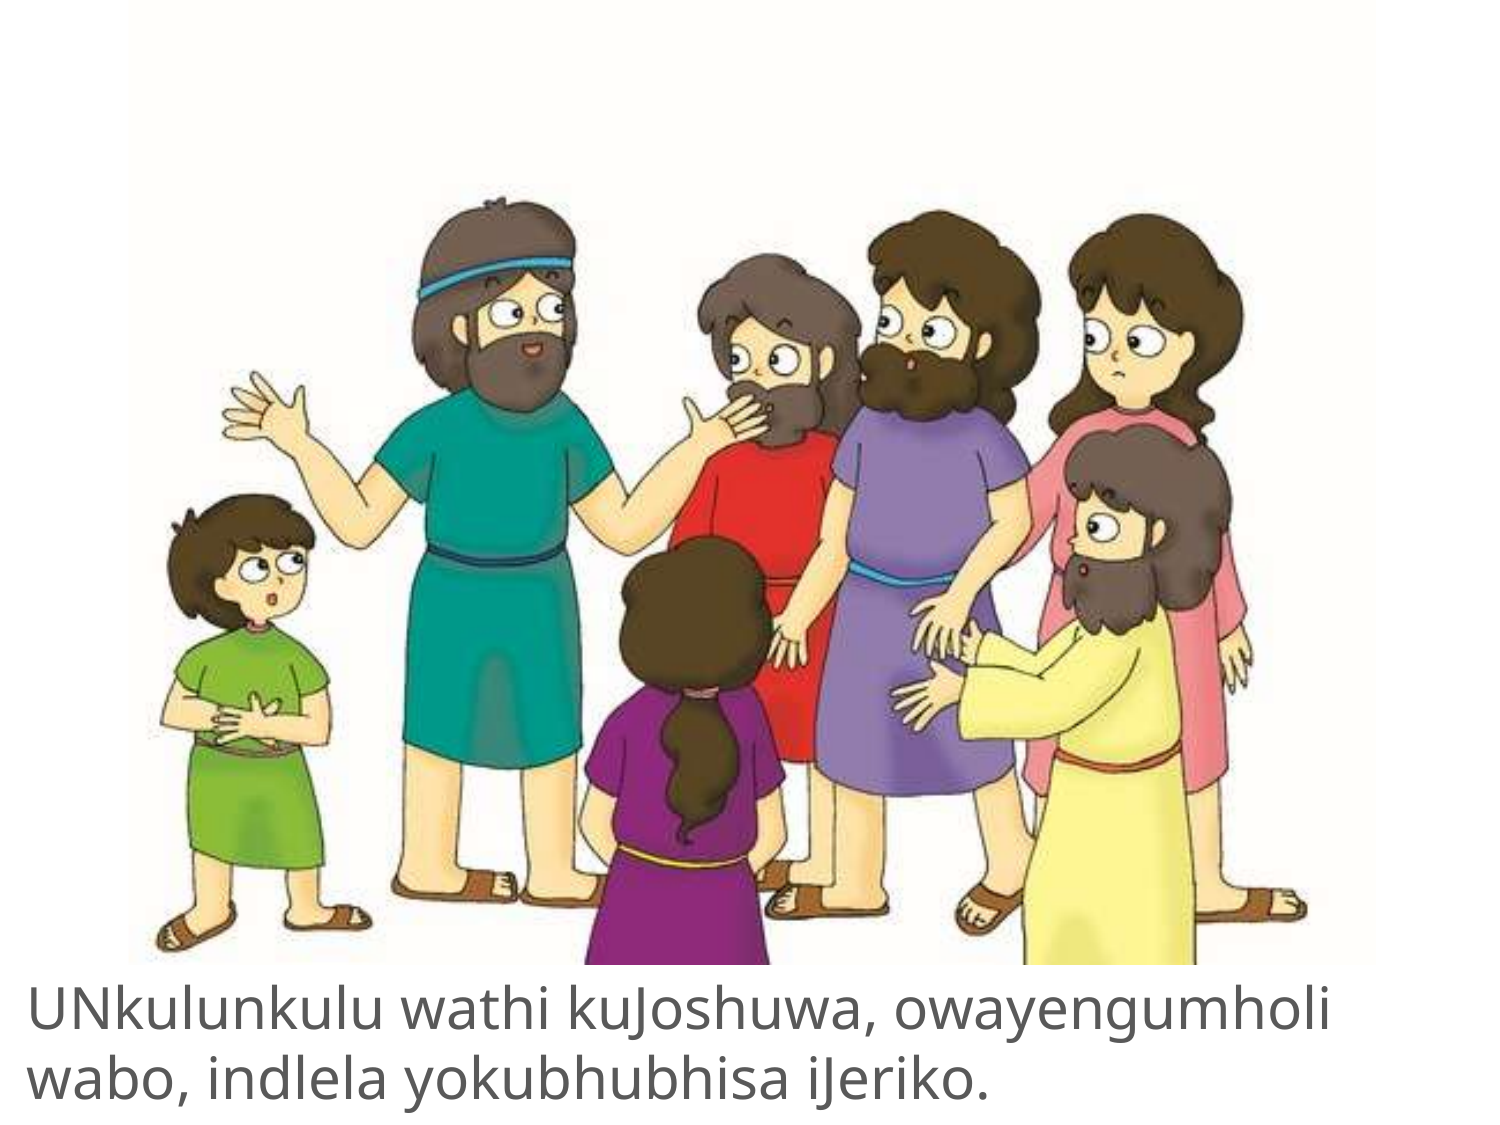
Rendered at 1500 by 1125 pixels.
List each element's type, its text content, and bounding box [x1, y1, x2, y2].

text_box UNkulunkulu wathi kuJoshuwa, owayengumholi wabo, indlela yokubhubhisa iJeriko. [11, 964, 1483, 1119]
picture [128, 0, 1377, 965]
